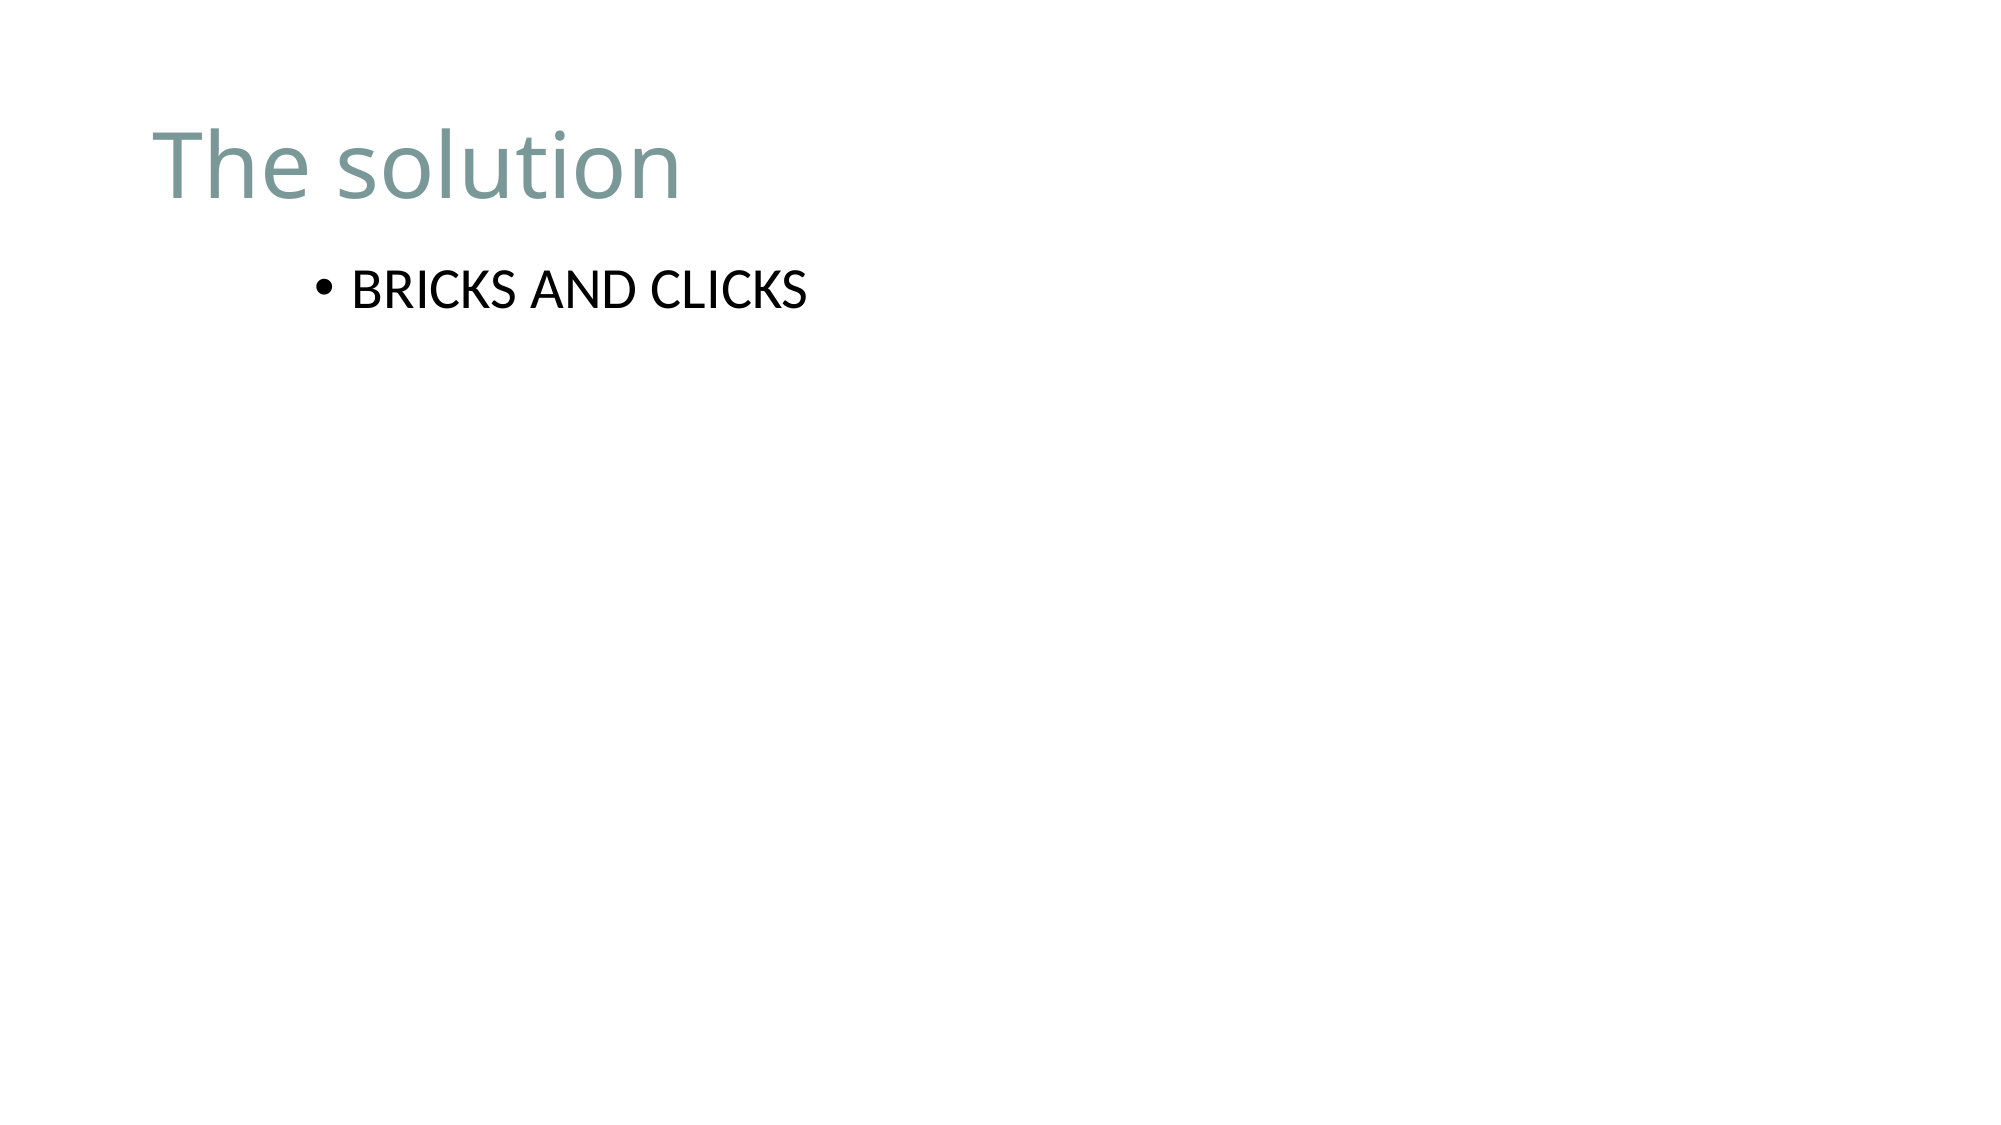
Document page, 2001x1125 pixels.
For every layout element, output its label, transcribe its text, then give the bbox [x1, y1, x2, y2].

title The solution [137, 59, 1863, 278]
list BRICKS AND CLICKS [299, 250, 1695, 1001]
